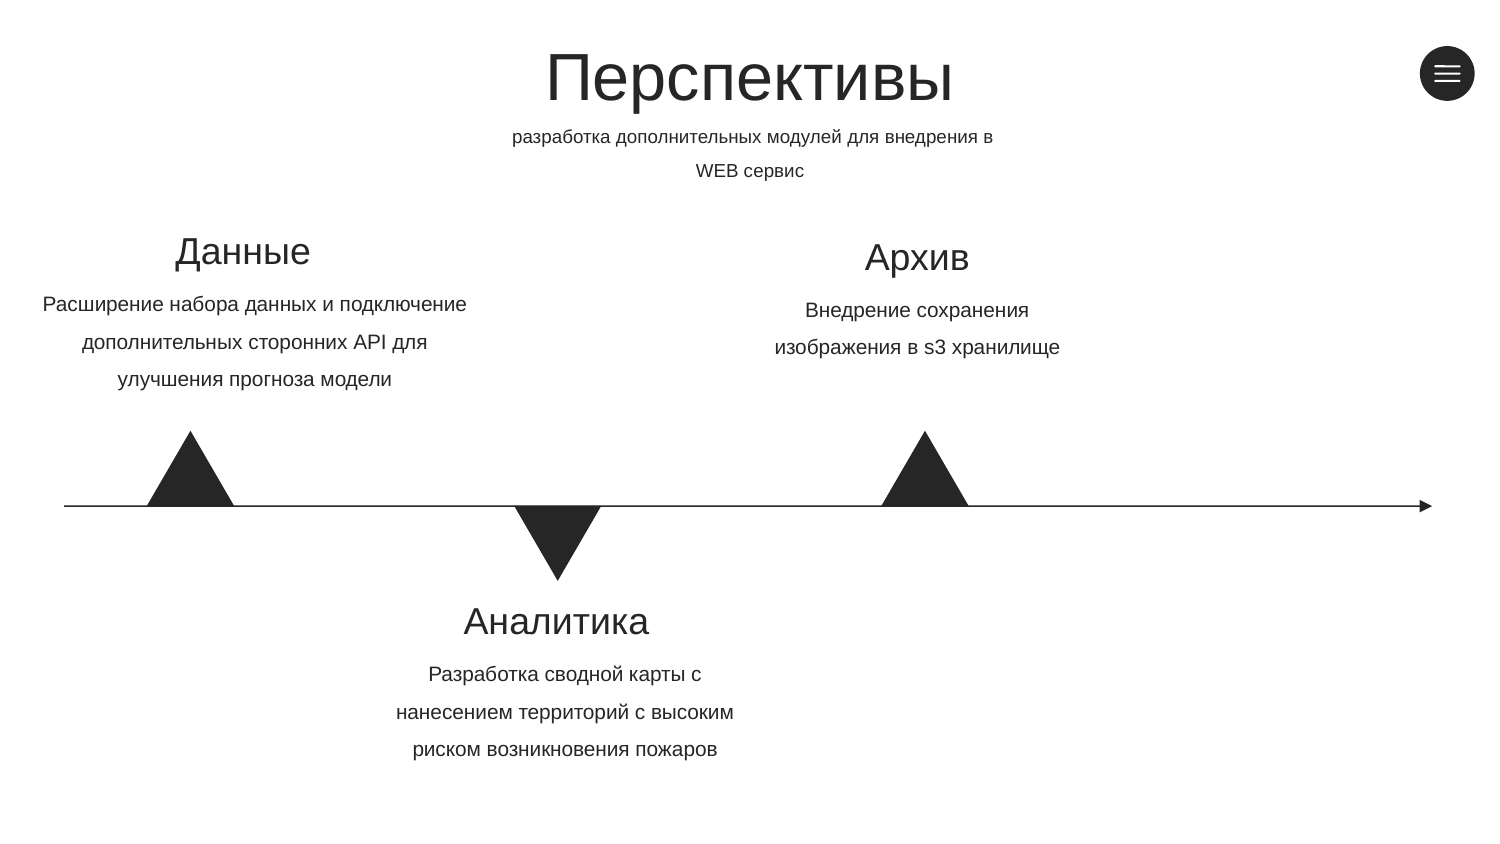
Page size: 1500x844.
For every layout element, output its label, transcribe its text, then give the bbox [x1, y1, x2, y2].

text_box [877, 426, 973, 508]
text_box Аналитика [448, 589, 675, 650]
text_box Разработка сводной карты с нанесением территорий с высоким риском возникновения пожаров [360, 640, 770, 769]
text_box [143, 426, 238, 508]
text_box разработка дополнительных модулей для внедрения в WEB сервис [486, 106, 1019, 189]
text_box Архив [849, 225, 985, 285]
text_box [972, 499, 1433, 513]
text_box Перспективы [394, 26, 1105, 122]
text_box Расширение набора данных и подключение дополнительных сторонних API для улучшения прогноза модели [23, 271, 487, 399]
text_box Внедрение сохранения изображения в s3 хранилище [749, 276, 1085, 366]
text_box [510, 503, 605, 586]
text_box Данные [160, 219, 337, 280]
